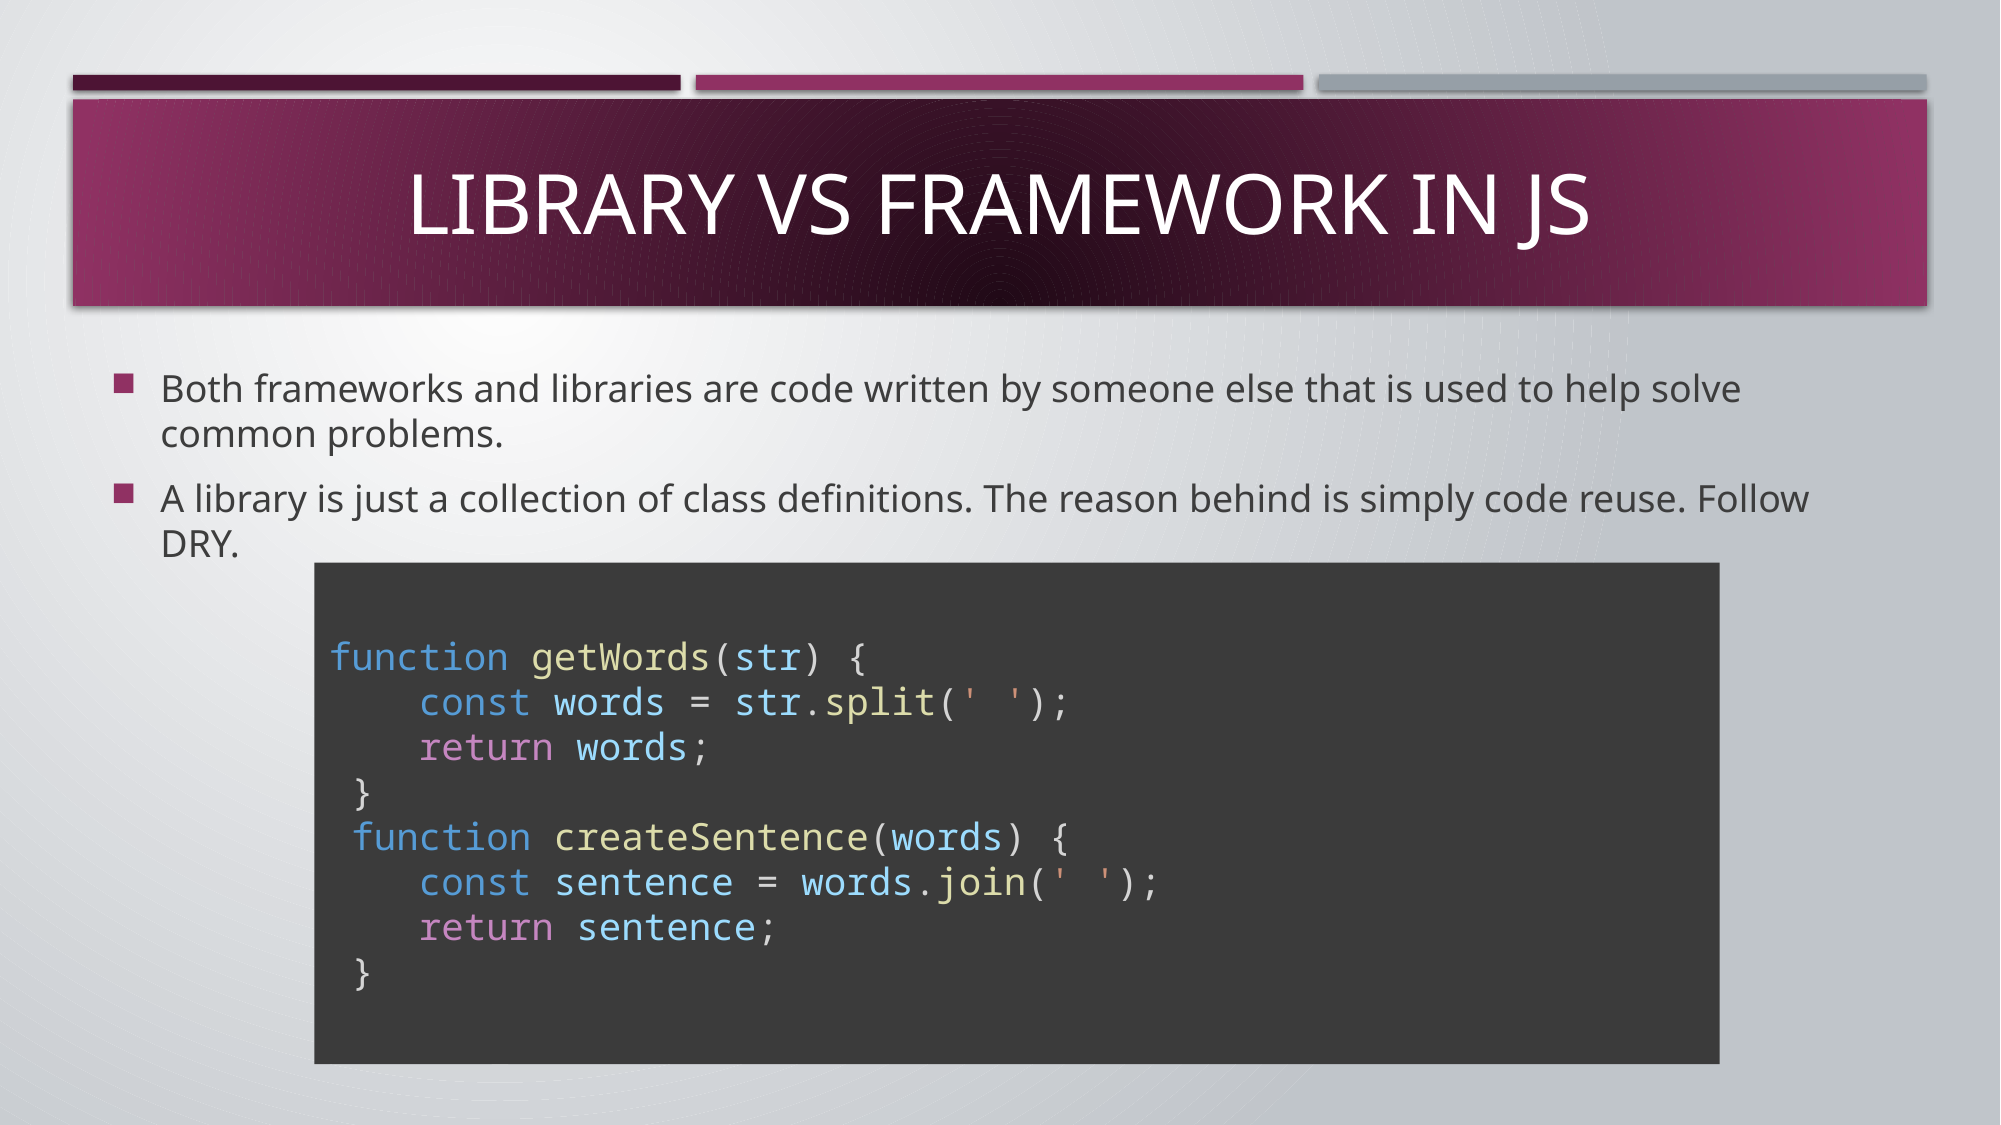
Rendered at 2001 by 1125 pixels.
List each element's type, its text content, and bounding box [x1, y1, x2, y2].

text_box function getWords(str) { const words = str.split(' '); return words; } function createSentence(words) { const sentence = words.join(' '); return sentence; } [312, 561, 1721, 1066]
list Both frameworks and libraries are code written by someone else that is used to help solve common problems. A library is just a collection of class definitions. The reason behind is simply code reuse. Follow DRY. [95, 357, 1905, 1097]
title Library vs Framework in Js [95, 119, 1905, 282]
